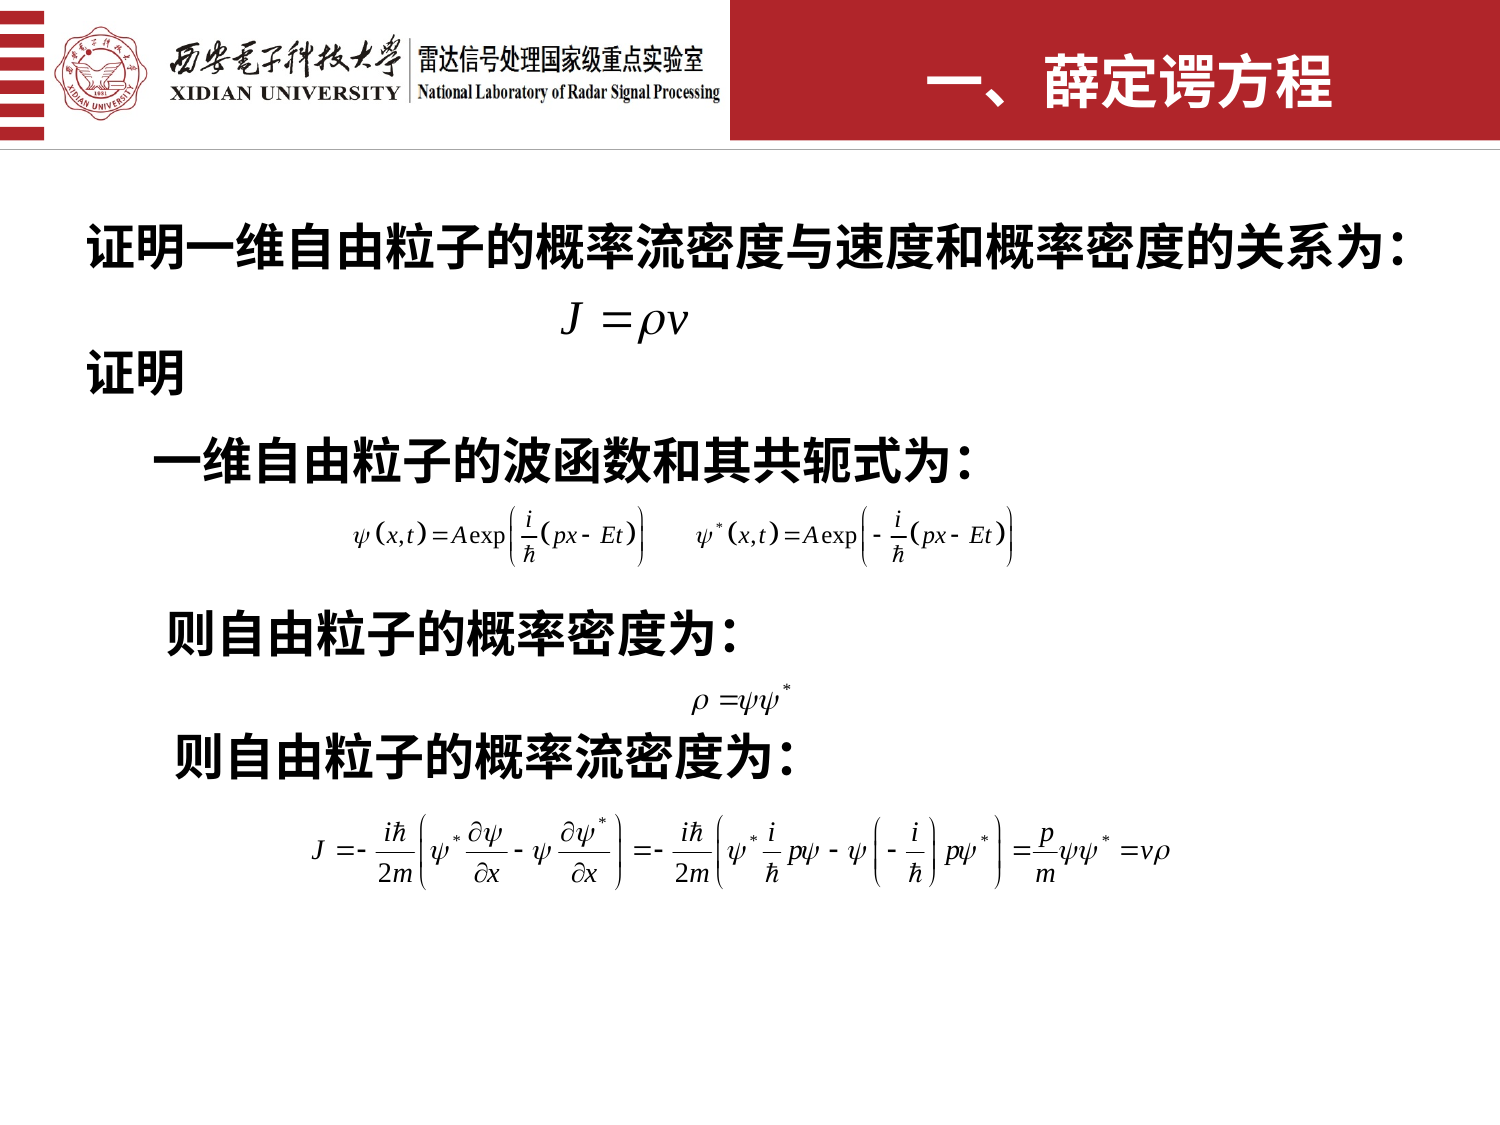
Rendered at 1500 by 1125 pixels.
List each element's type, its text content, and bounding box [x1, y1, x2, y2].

text_box 则自由粒子的概率密度为： [152, 583, 1500, 670]
picture [50, 21, 728, 125]
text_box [685, 676, 796, 722]
text_box 证明一维自由粒子的概率流密度与速度和概率密度的关系为： [70, 195, 1489, 283]
text_box 则自由粒子的概率流密度为： [159, 706, 1500, 793]
text_box 一、薛定谔方程 [816, 38, 1443, 124]
text_box 一维自由粒子的波函数和其共轭式为： [137, 409, 1500, 497]
text_box 证明 [70, 322, 1489, 410]
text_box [351, 501, 1020, 573]
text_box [550, 289, 700, 355]
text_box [304, 806, 1178, 898]
